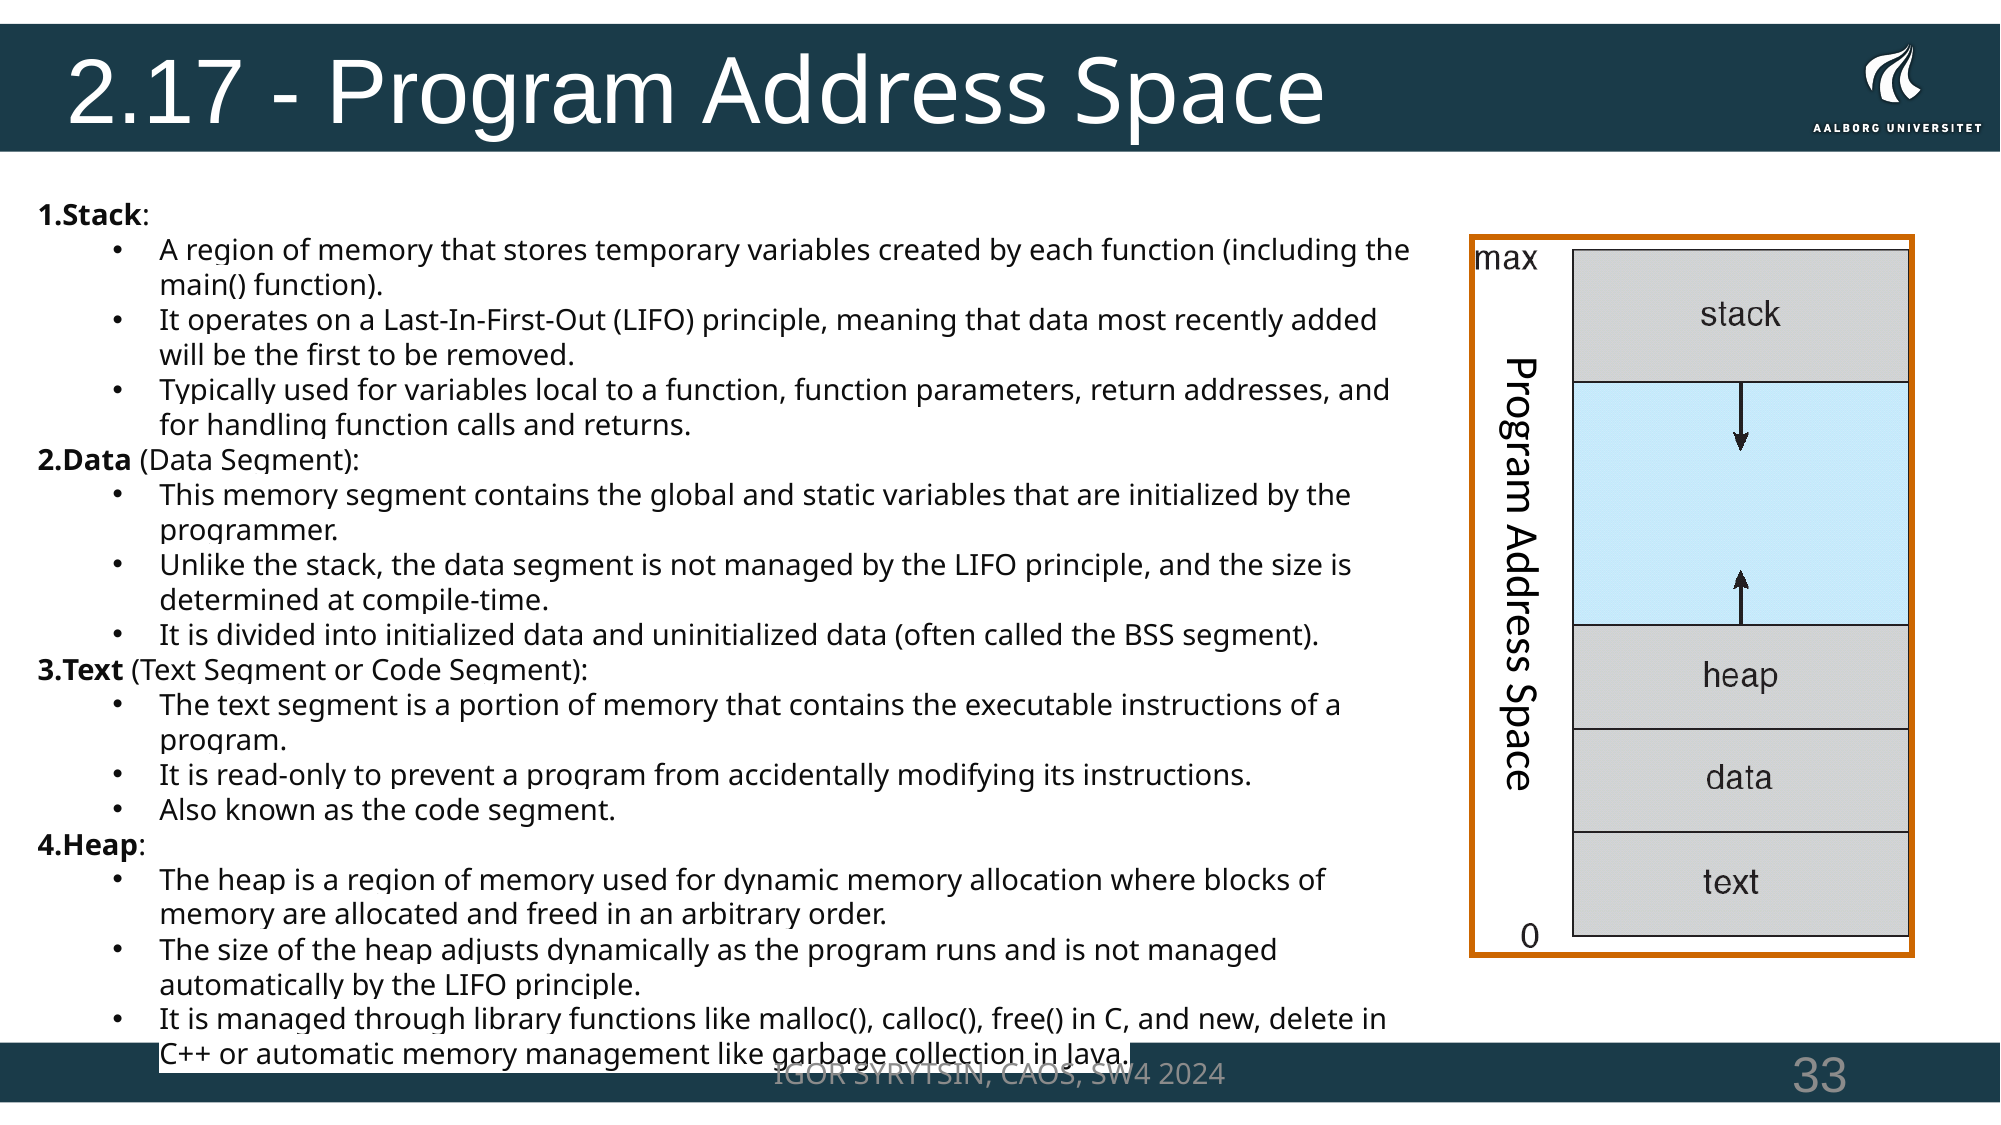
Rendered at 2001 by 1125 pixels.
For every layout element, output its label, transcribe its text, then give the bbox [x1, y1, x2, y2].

title 2.17 - Program Address Space [52, 36, 1778, 140]
text_box IGOR SYRYTSIN, CAOS, SW4 2024 [662, 1042, 1338, 1103]
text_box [1474, 239, 1909, 952]
text_box Stack: A region of memory that stores temporary variables created by each function (including the main() function). It operates on a Last-In-First-Out (LIFO) principle, meaning that data most recently added will be the first to be removed. Typically used for variables local to a function, function parameters, return addresses, and for handling function calls and returns. Data (Data Segment): This memory segment contains the global and static variables that are initialized by the programmer. Unlike the stack, the data segment is not managed by the LIFO principle, and the size is determined at compile-time. It is divided into initialized data and uninitialized data (often called the BSS segment). Text (Text Segment or Code Segment): The text segment is a portion of memory that contains the executable instructions of a program. It is read-only to prevent a program from accidentally modifying its instructions. Also known as the code segment. Heap: The heap is a region of memory used for dynamic memory allocation where blocks of memory are allocated and freed in an arbitrary order. The size of the heap adjusts dynamically as the program runs and is not managed automatically by the LIFO principle. It is managed through library functions like malloc(), calloc(), free() in C, and new, delete in C++ or automatic memory management like garbage collection in Java. [22, 189, 1429, 1125]
picture [1799, 30, 1995, 146]
